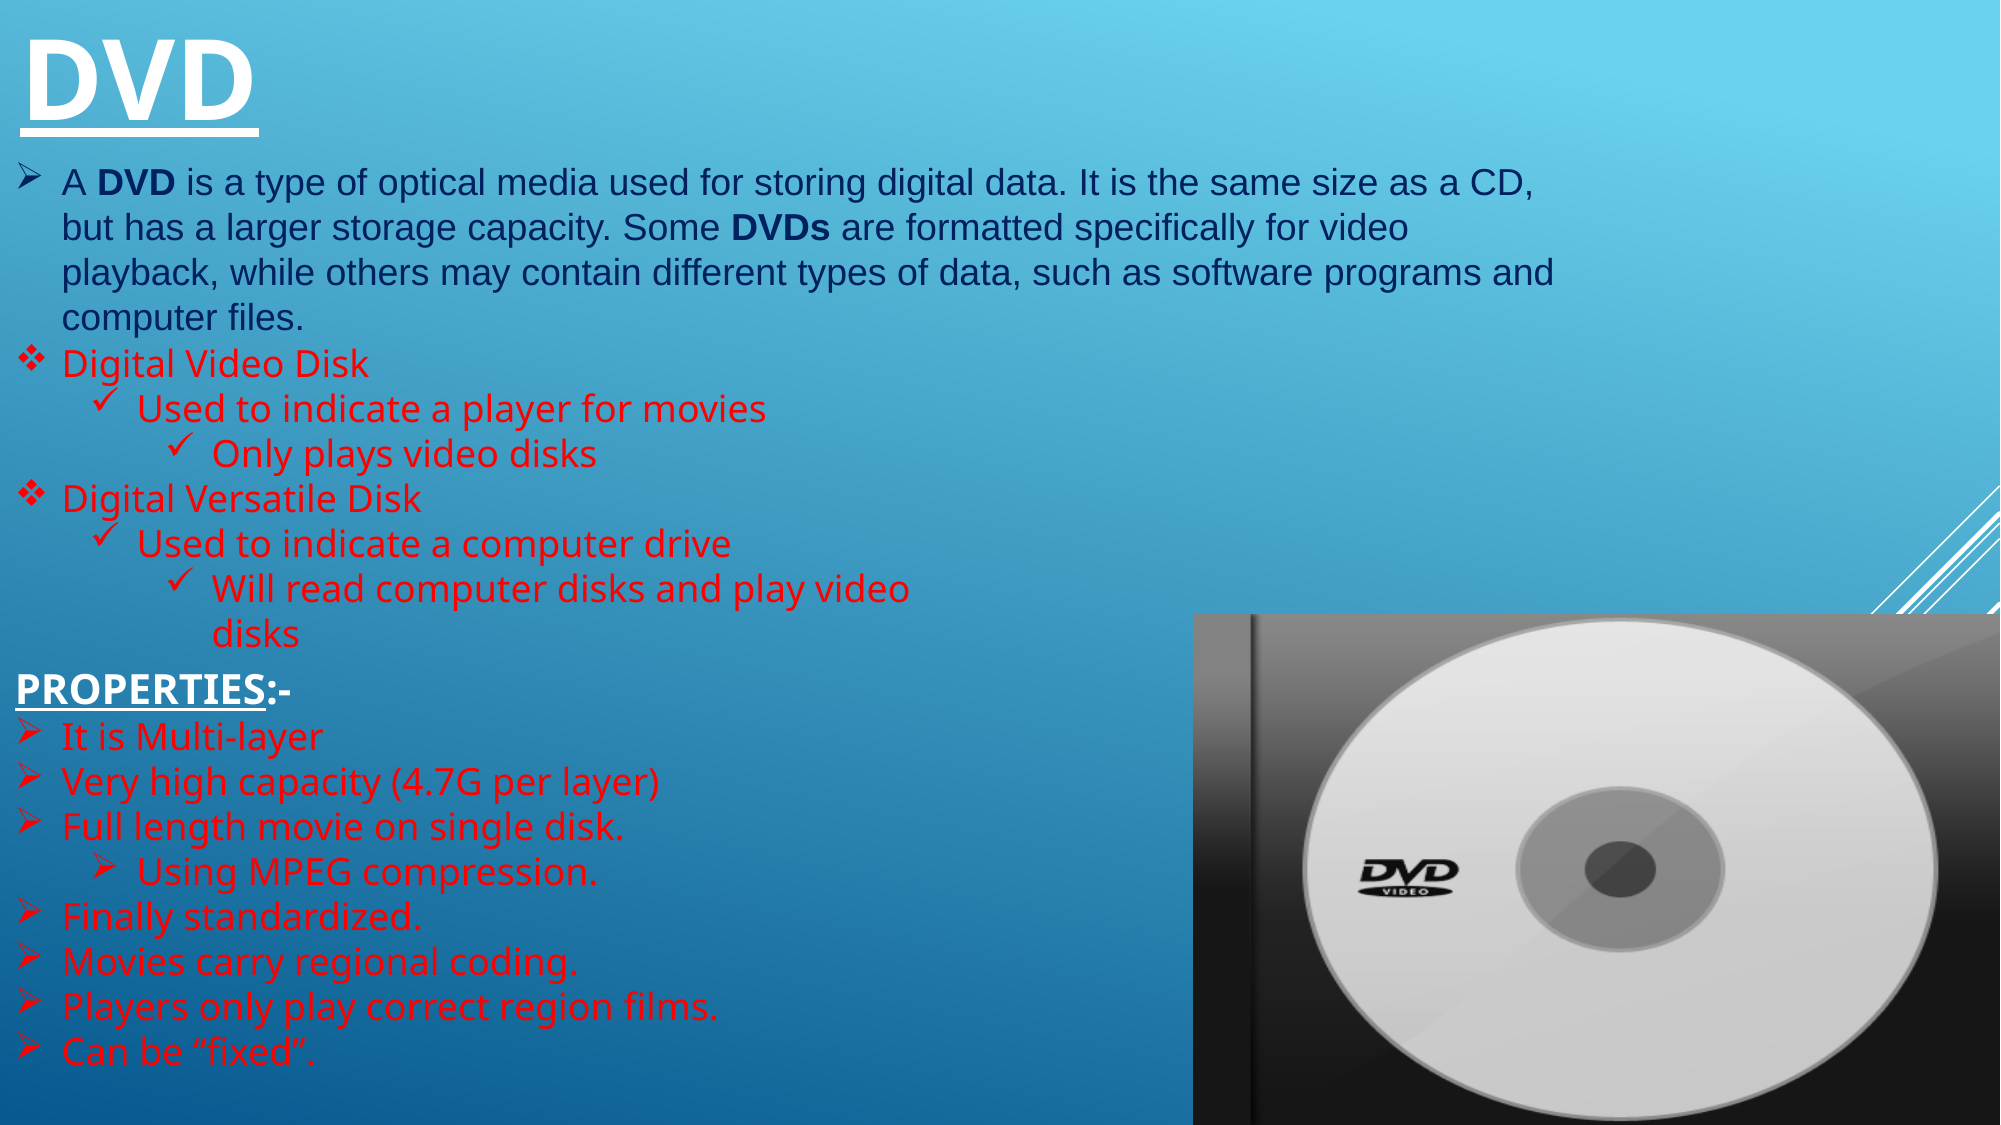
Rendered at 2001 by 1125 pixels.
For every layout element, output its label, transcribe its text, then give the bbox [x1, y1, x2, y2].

text_box A DVD is a type of optical media used for storing digital data. It is the same size as a CD, but has a larger storage capacity. Some DVDs are formatted specifically for video playback, while others may contain different types of data, such as software programs and computer files. [0, 150, 1576, 346]
picture [1193, 614, 2000, 1125]
text_box Digital Video Disk Used to indicate a player for movies Only plays video disks Digital Versatile Disk Used to indicate a computer drive Will read computer disks and play video disks [0, 346, 1000, 662]
text_box PROPERTIES:- It is Multi-layer Very high capacity (4.7G per layer) Full length movie on single disk. Using MPEG compression. Finally standardized. Movies carry regional coding. Players only play correct region films. Can be “fixed”. [0, 662, 1000, 1081]
text_box DVD [4, 0, 274, 150]
